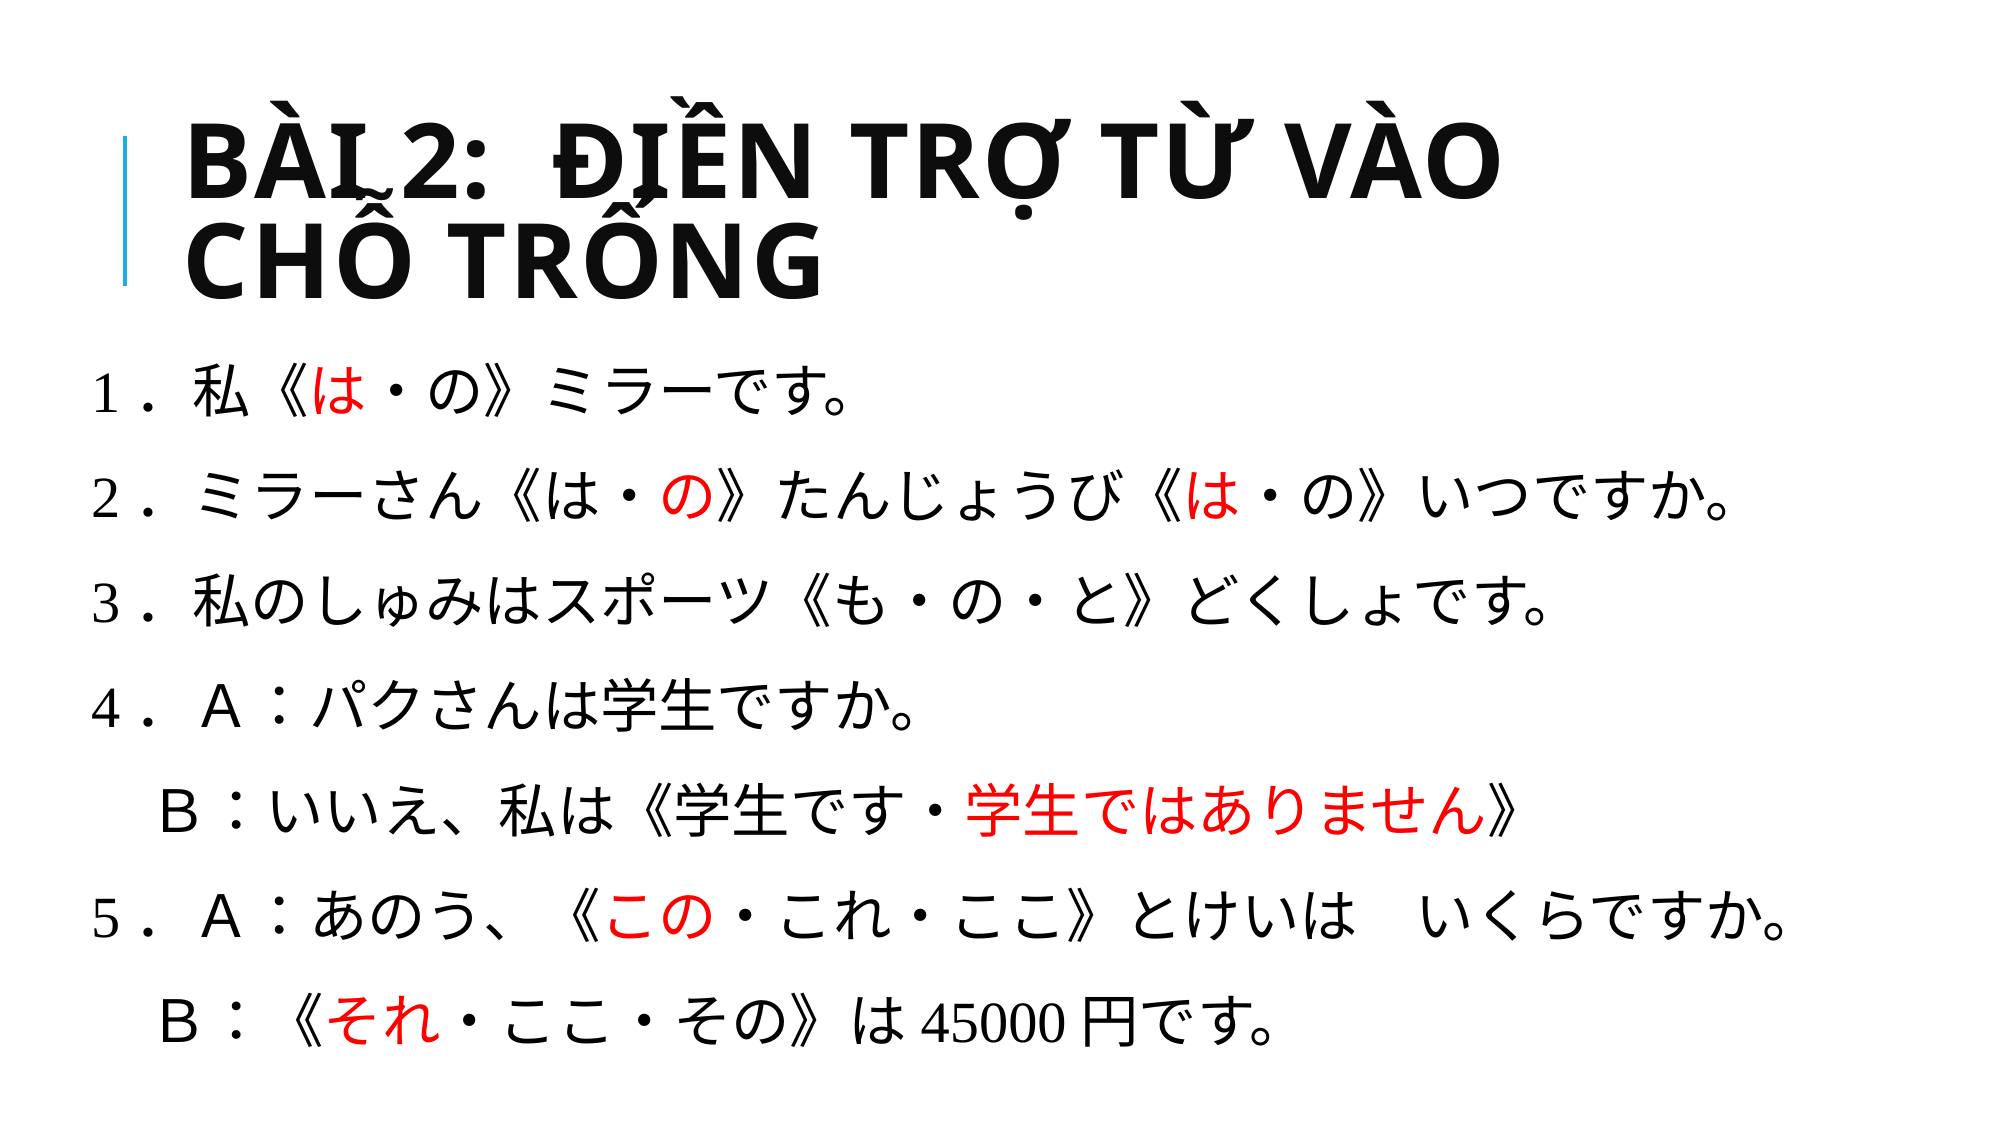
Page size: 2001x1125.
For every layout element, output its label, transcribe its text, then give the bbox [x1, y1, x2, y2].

title Bài 2: Điền trợ từ vào chỗ trống [168, 96, 1763, 311]
list 1．私《は・の》ミラーです。 2．ミラーさん《は・の》たんじょうび《は・の》いつですか。 3．私のしゅみはスポーツ《も・の・と》どくしょです。 4．Ａ：パクさんは学生ですか。 Ｂ：いいえ、私は《学生です・学生ではありません》 5．Ａ：あのう、《この・これ・ここ》とけいは いくらですか。 Ｂ：《それ・ここ・その》は45000円です。 [76, 311, 1924, 1062]
